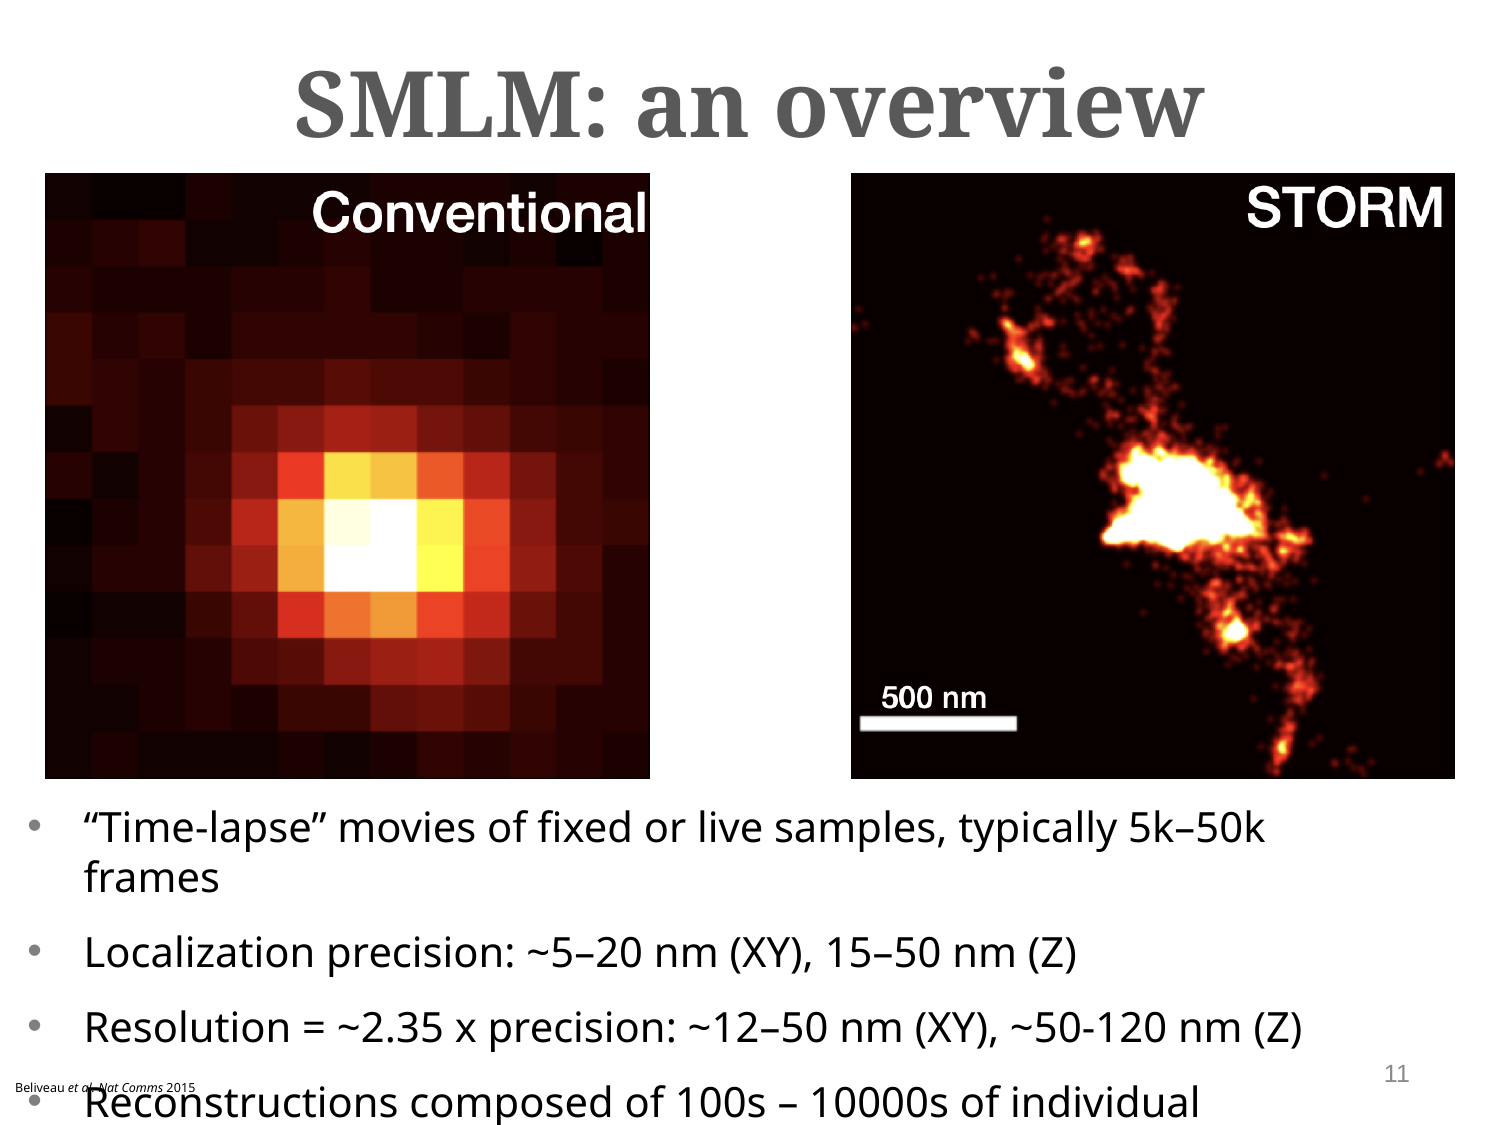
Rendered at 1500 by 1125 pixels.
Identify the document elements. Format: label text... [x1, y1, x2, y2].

slide_number 11 [1318, 1079, 1425, 1103]
text_box “Time-lapse” movies of fixed or live samples, typically 5k–50k frames Localization precision: ~5–20 nm (XY), 15–50 nm (Z) Resolution = ~2.35 x precision: ~12–50 nm (XY), ~50-120 nm (Z) Reconstructions composed of 100s – 10000s of individual localizations [12, 792, 1425, 1079]
text_box SMLM: an overview [0, 6, 1500, 194]
picture [45, 163, 1455, 779]
text_box Beliveau et al. Nat Comms 2015 [0, 1072, 1318, 1125]
